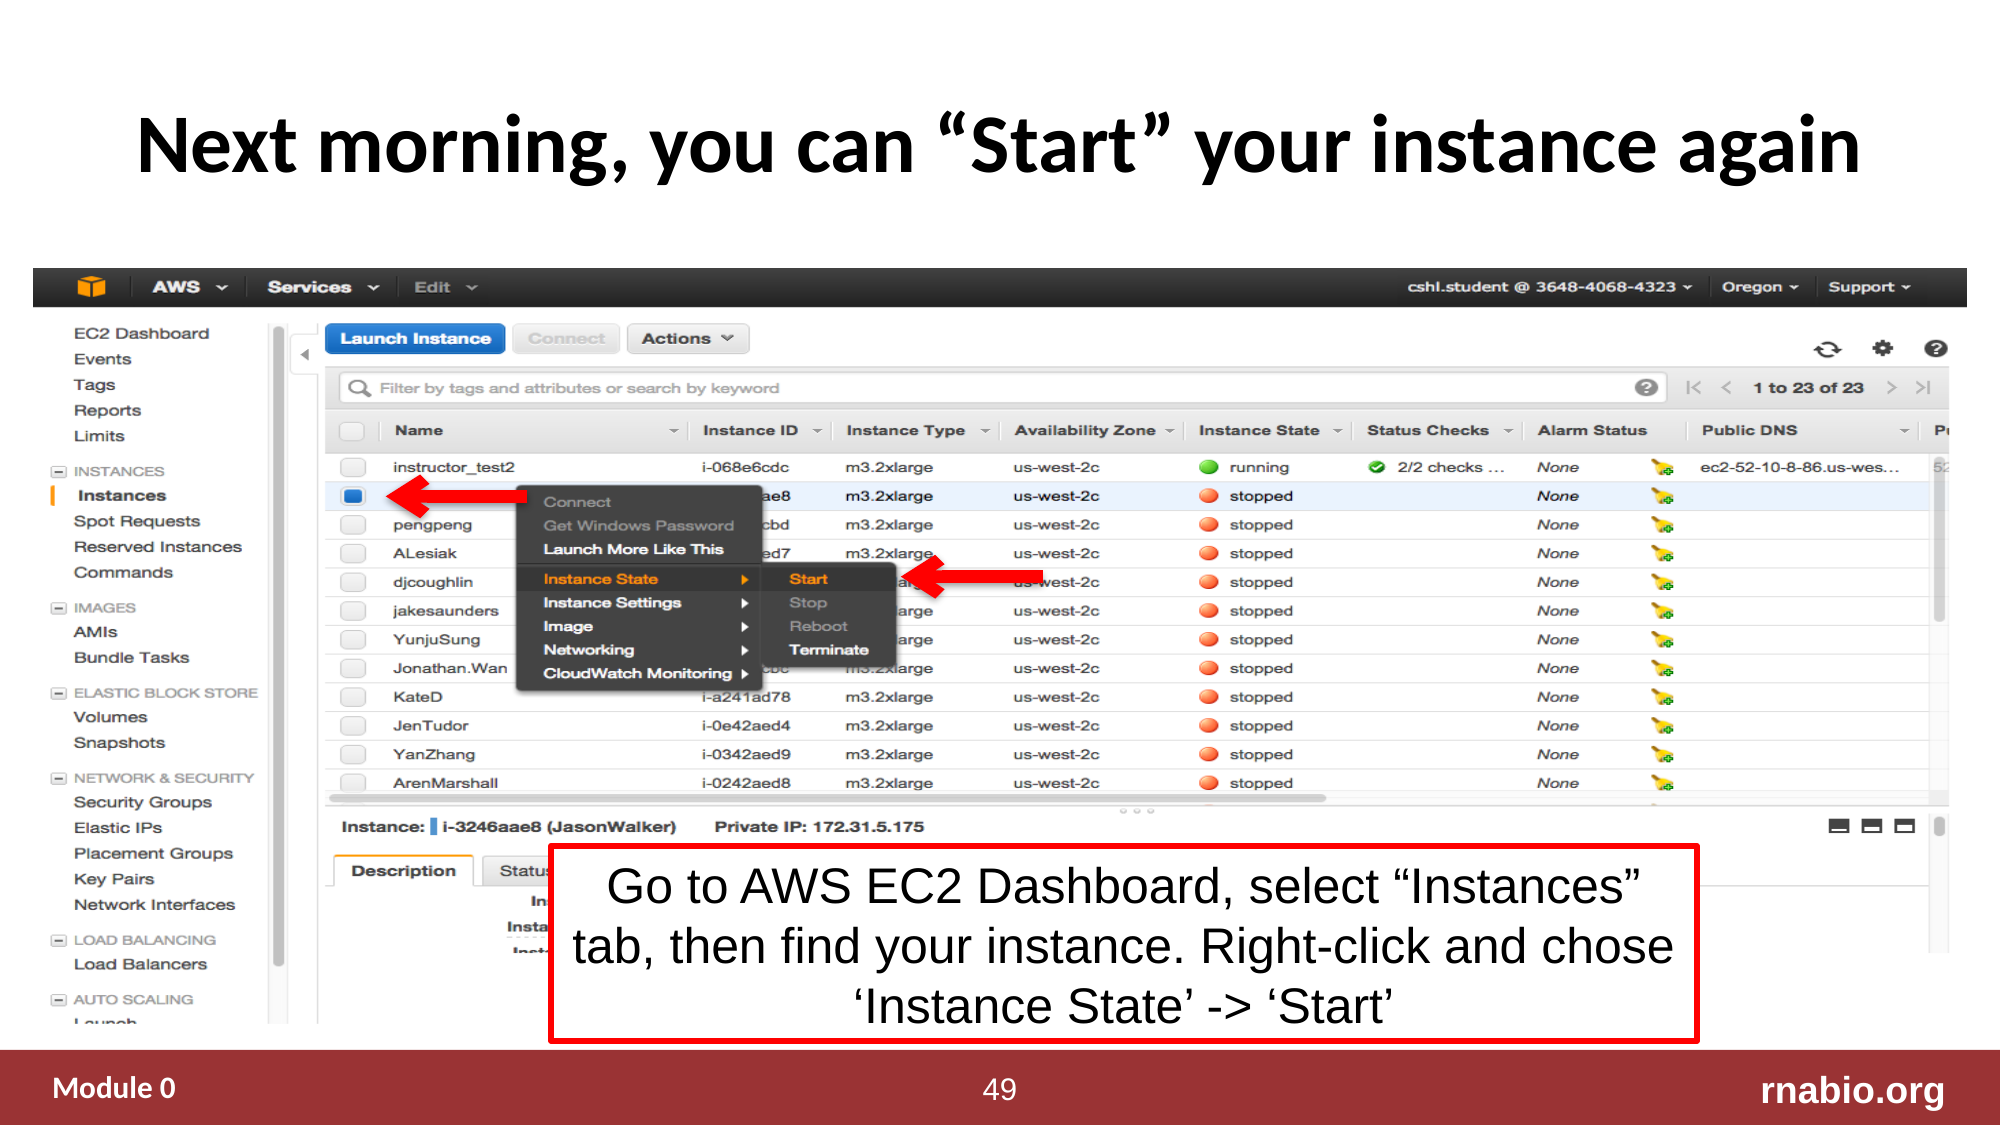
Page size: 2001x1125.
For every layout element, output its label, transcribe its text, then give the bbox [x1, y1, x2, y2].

title Next morning, you can “Start” your instance again [33, 45, 1967, 233]
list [32, 262, 1967, 1038]
